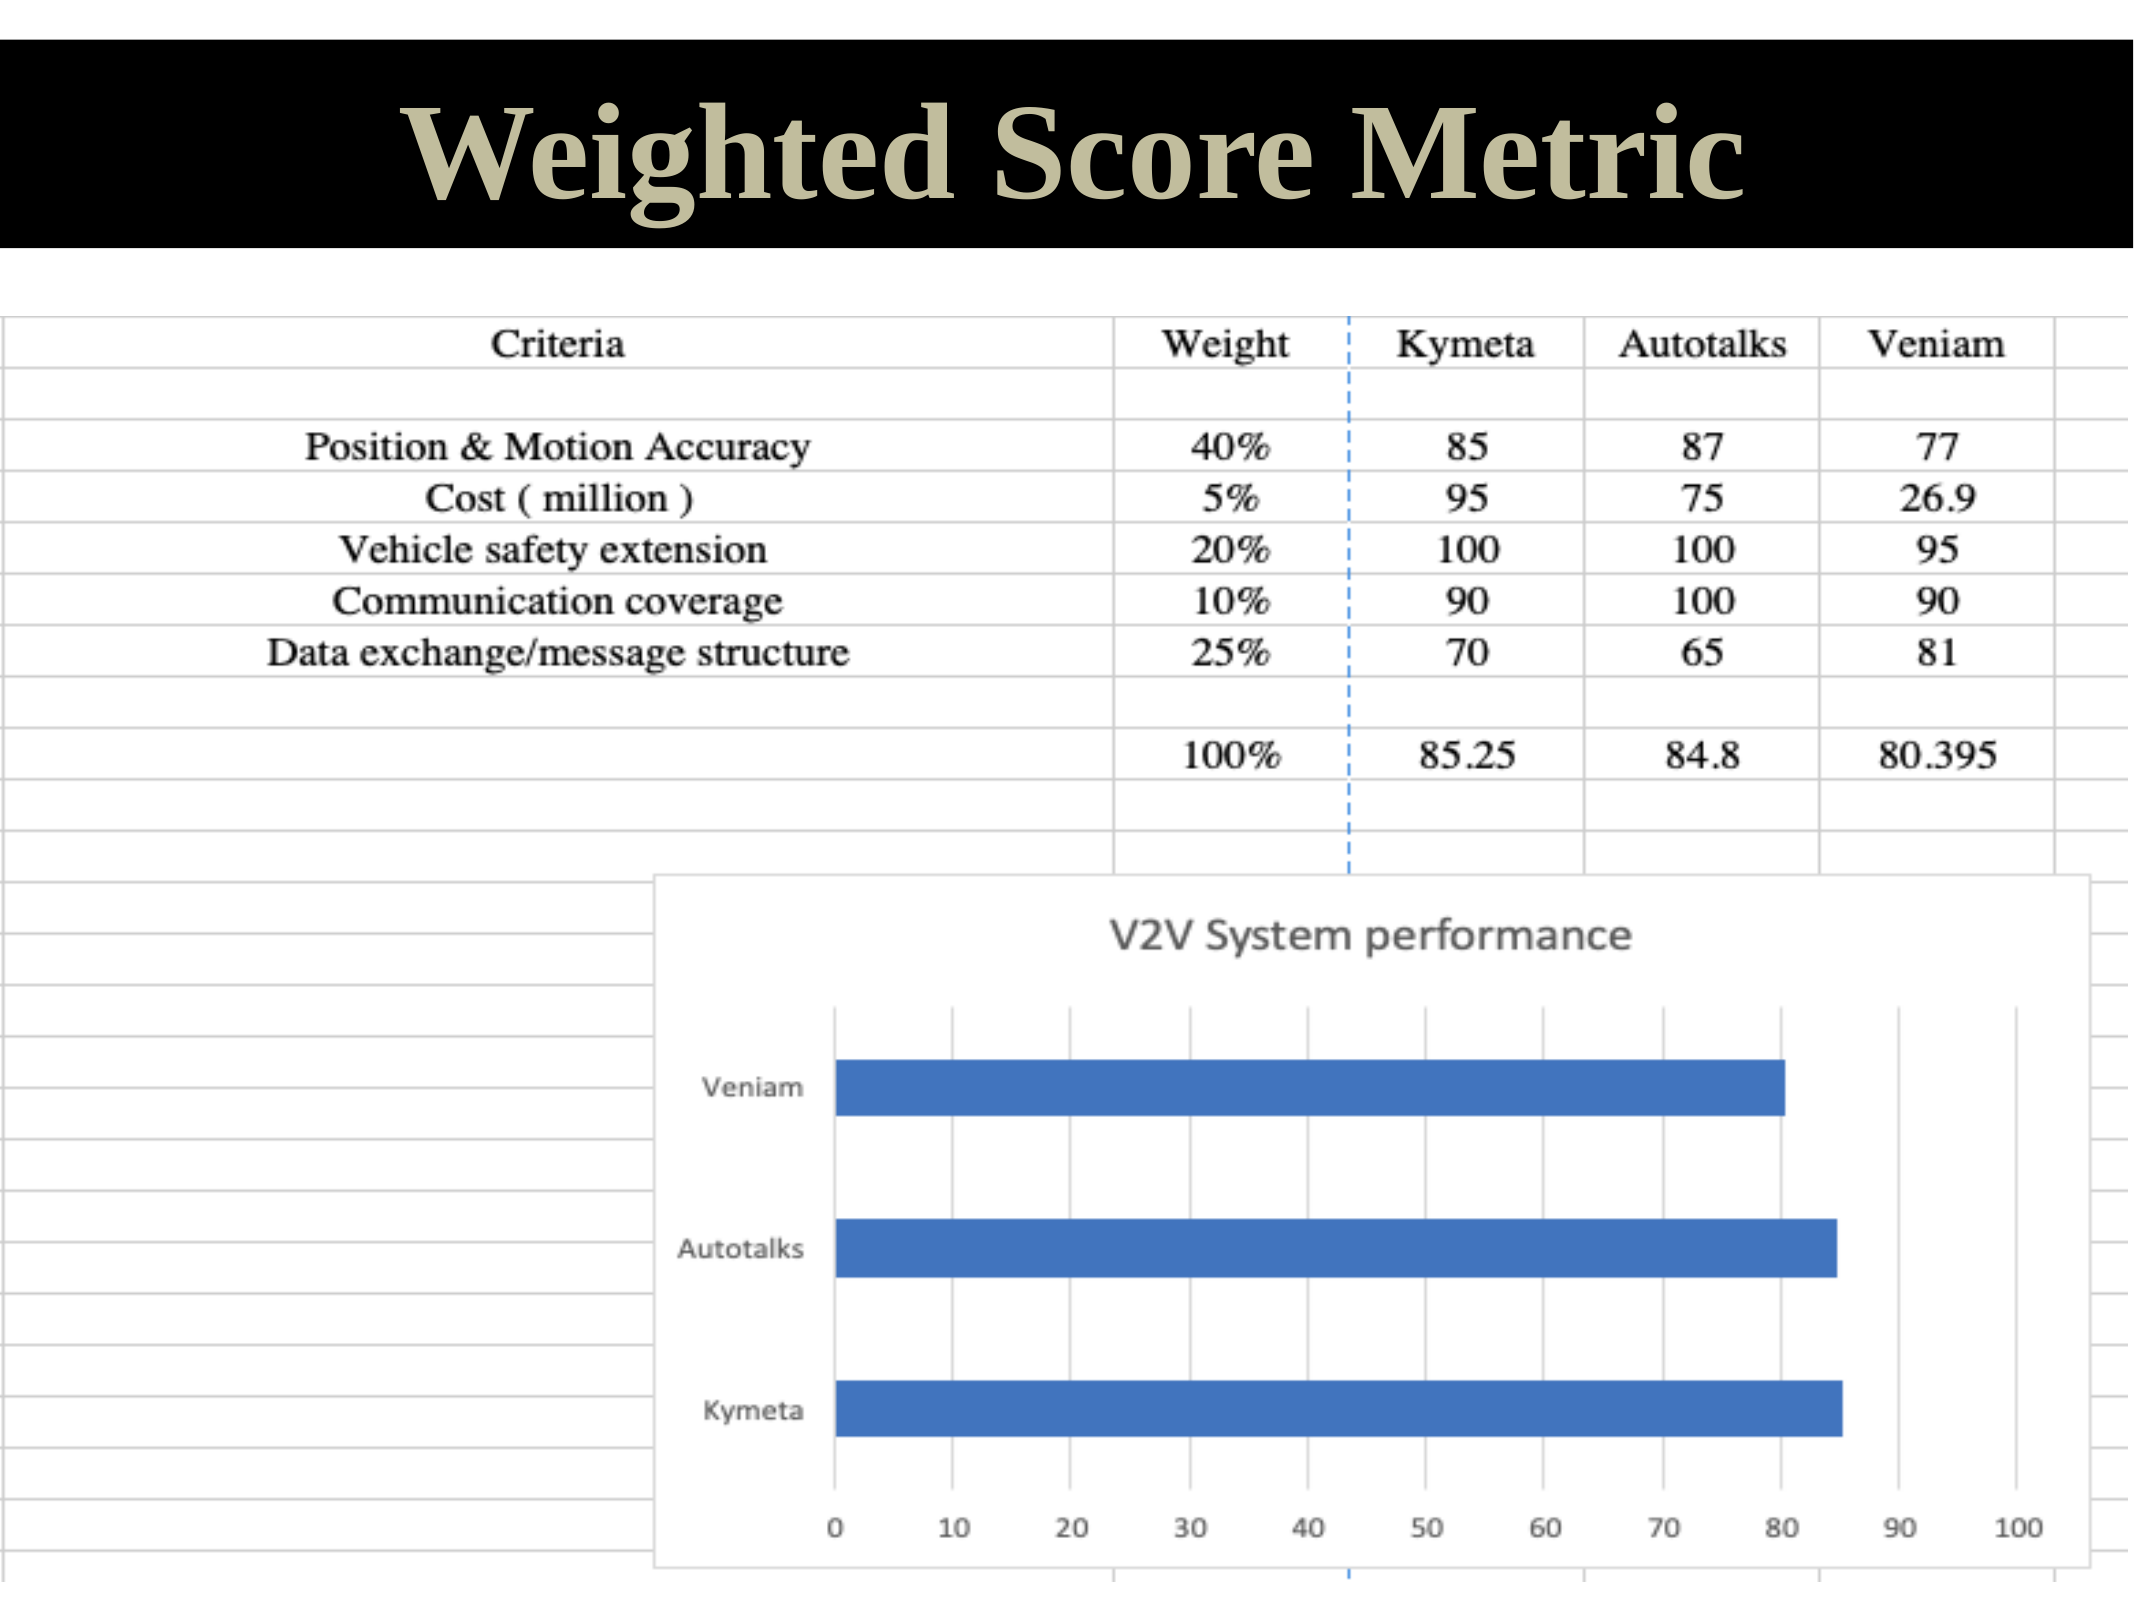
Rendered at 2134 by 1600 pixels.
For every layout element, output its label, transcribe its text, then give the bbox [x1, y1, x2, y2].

picture [0, 316, 2129, 1583]
text_box [1757, 39, 2134, 249]
text_box [0, 39, 390, 249]
title Weighted Score Metric [390, 11, 1757, 277]
